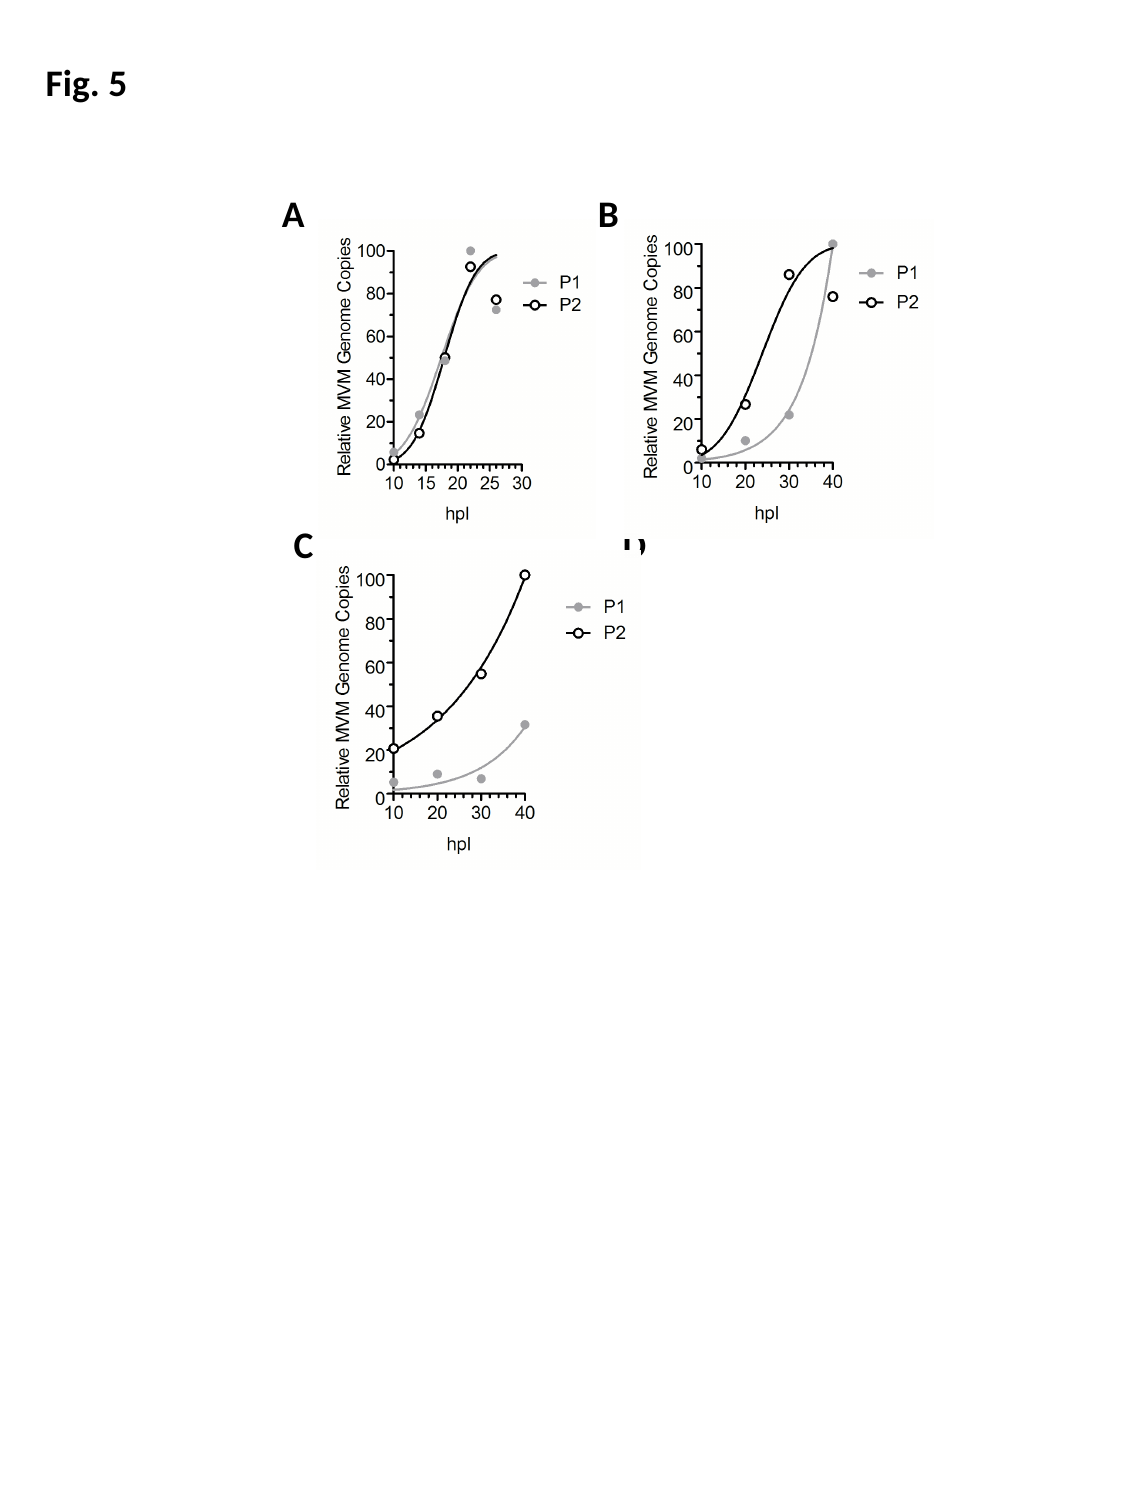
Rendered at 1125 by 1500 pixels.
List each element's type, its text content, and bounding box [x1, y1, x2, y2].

text_box C [278, 513, 344, 574]
text_box Fig. 5 [30, 51, 164, 112]
text_box A [267, 182, 333, 243]
text_box D [607, 513, 673, 574]
picture [318, 219, 596, 540]
picture [316, 550, 641, 870]
text_box B [583, 182, 649, 243]
picture [624, 219, 934, 540]
